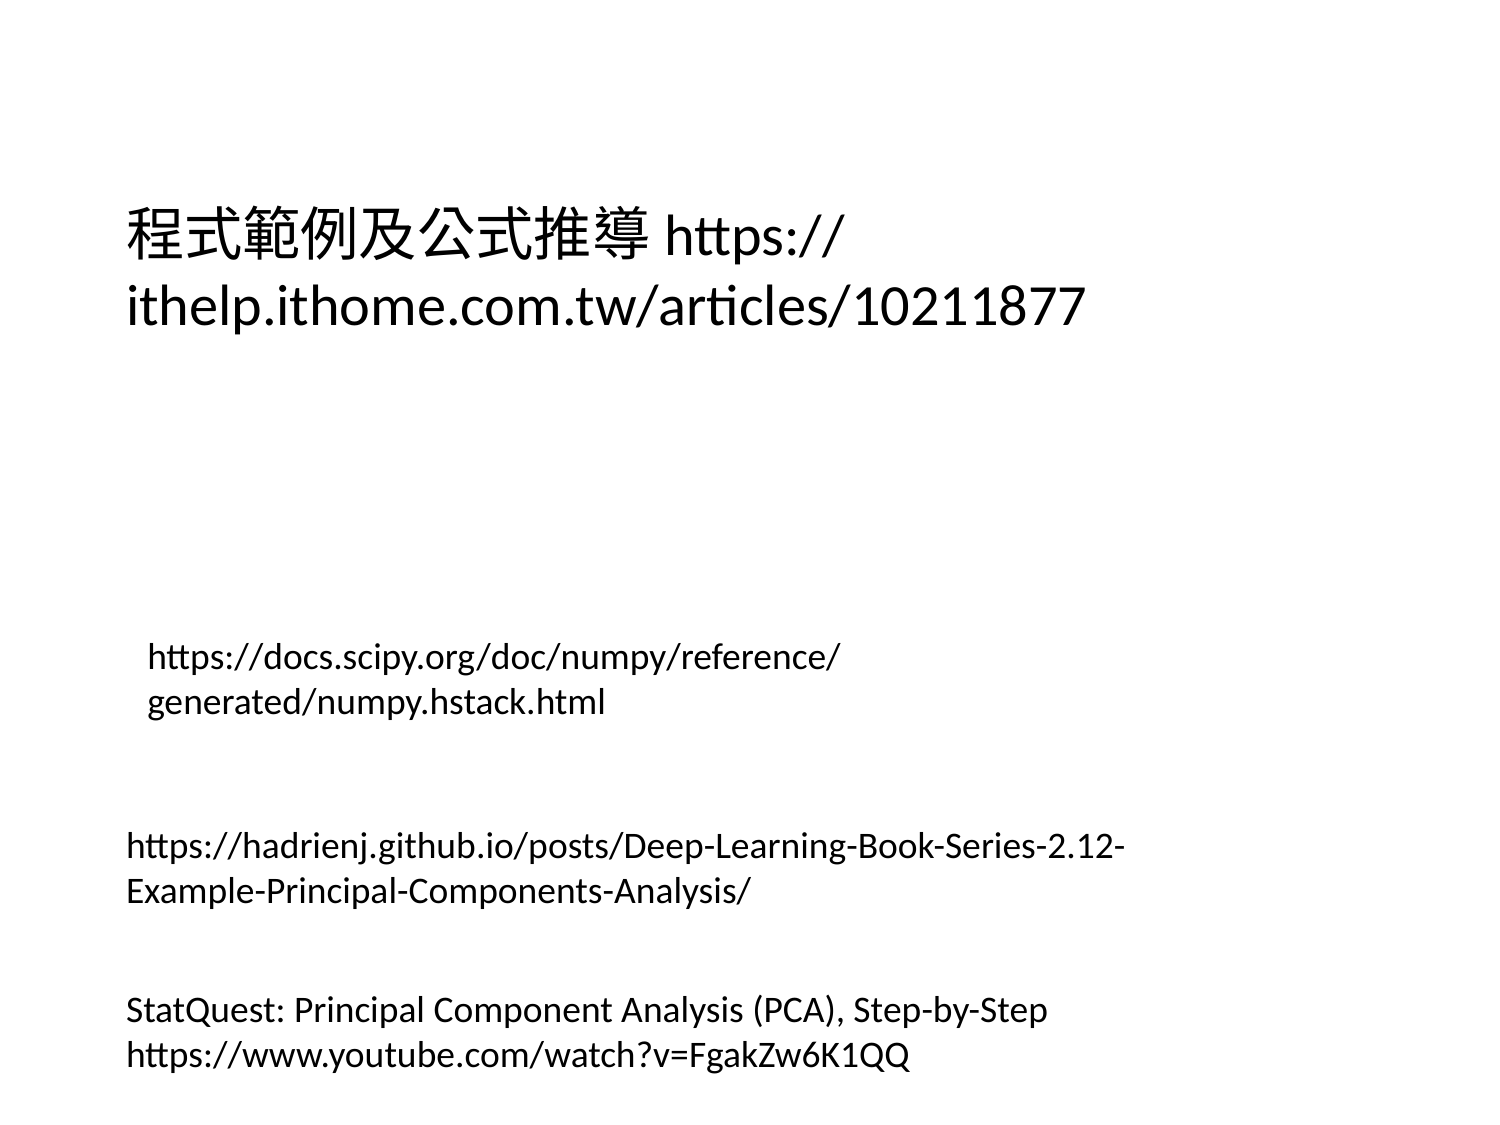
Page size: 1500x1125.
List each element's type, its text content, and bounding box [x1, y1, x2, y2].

text_box https://docs.scipy.org/doc/numpy/reference/generated/numpy.hstack.html [132, 624, 883, 730]
text_box StatQuest: Principal Component Analysis (PCA), Step-by-Step https://www.youtube.com/watch?v=FgakZw6K1QQ [111, 977, 1276, 1083]
text_box https://hadrienj.github.io/posts/Deep-Learning-Book-Series-2.12-Example-Principal-Components-Analysis/ [111, 813, 1157, 919]
text_box 程式範例及公式推導https://ithelp.ithome.com.tw/articles/10211877 [111, 189, 1332, 345]
